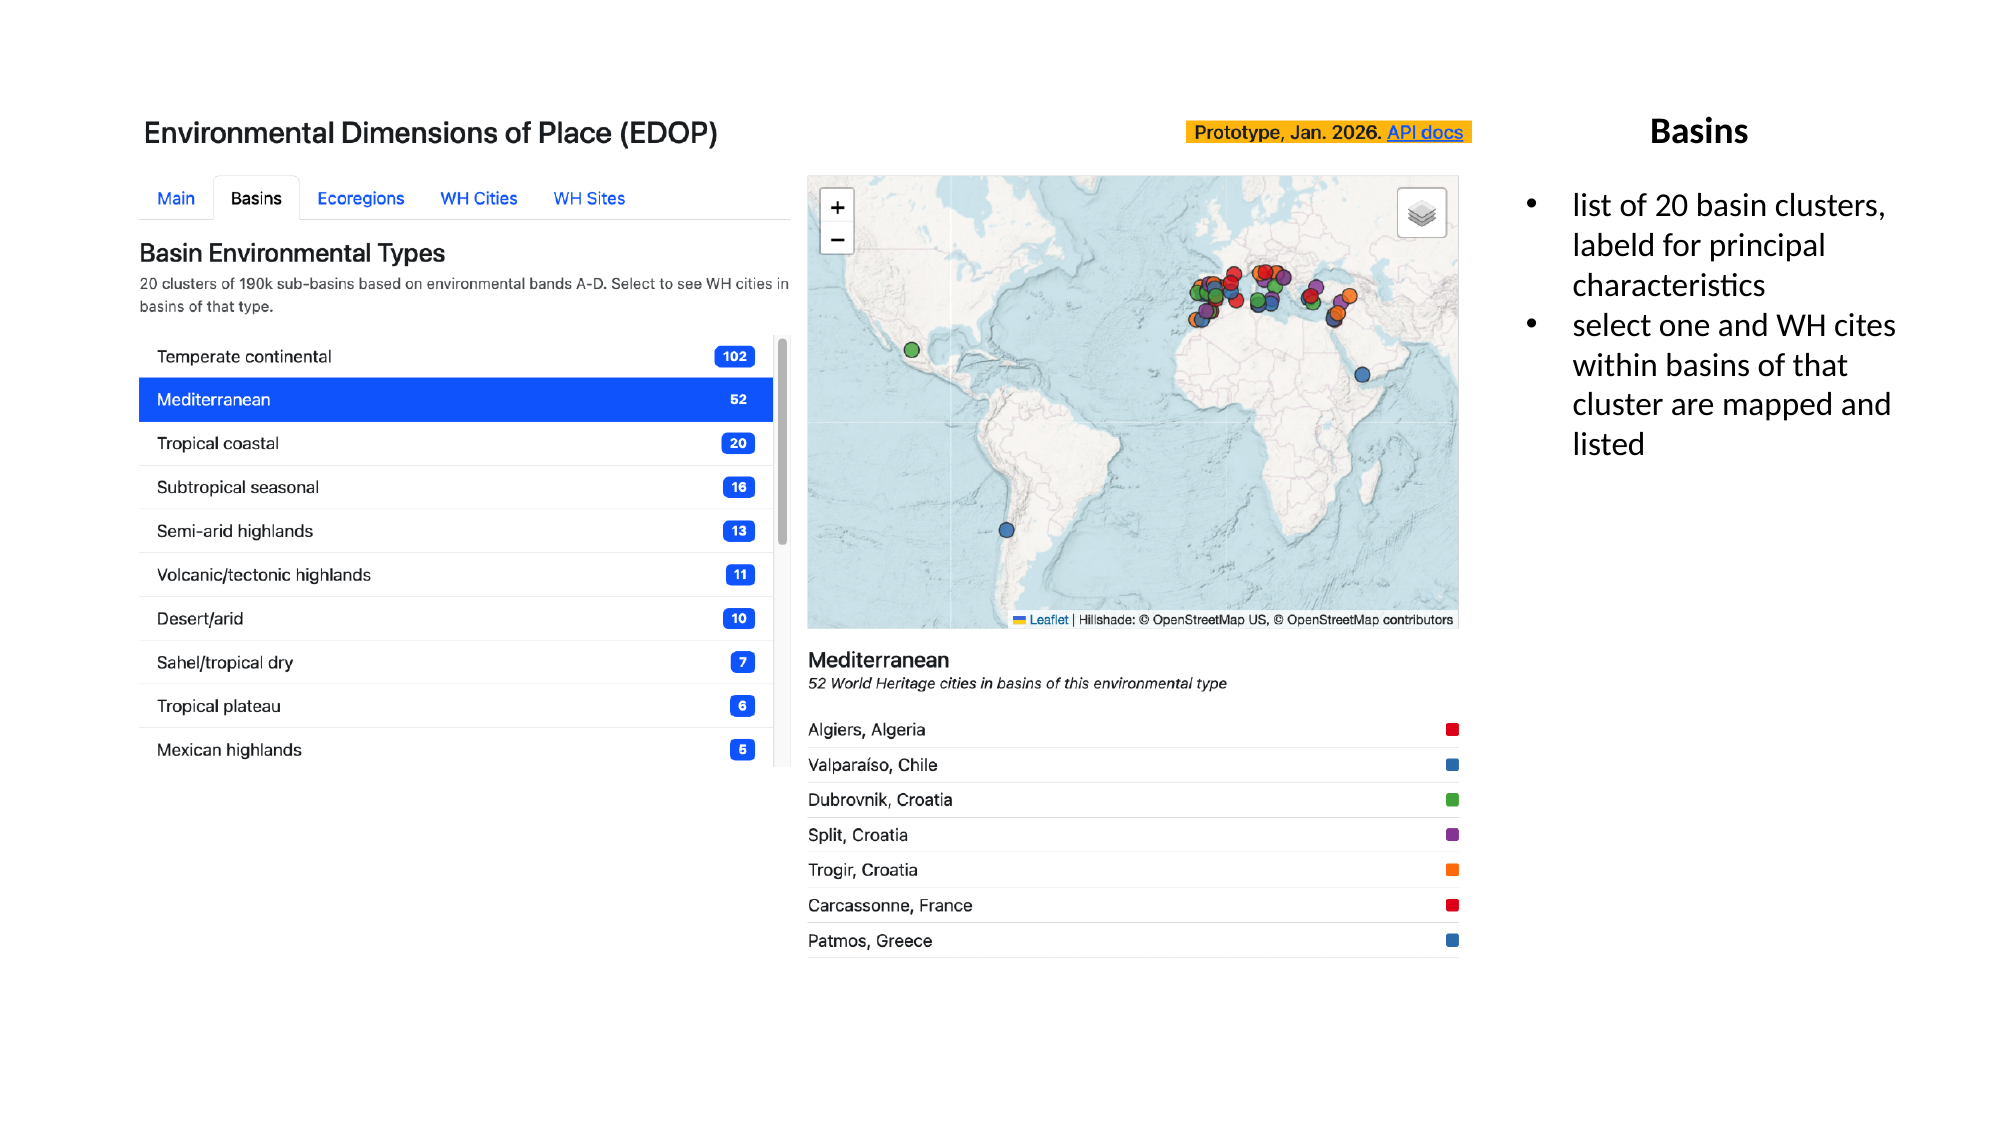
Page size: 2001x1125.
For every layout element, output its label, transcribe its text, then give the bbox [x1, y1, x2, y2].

text_box Basins [1493, 98, 1906, 159]
picture [122, 98, 1493, 963]
text_box list of 20 basin clusters, labeld for principal characteristics select one and WH cites within basins of that cluster are mapped and listed [1510, 175, 1941, 470]
